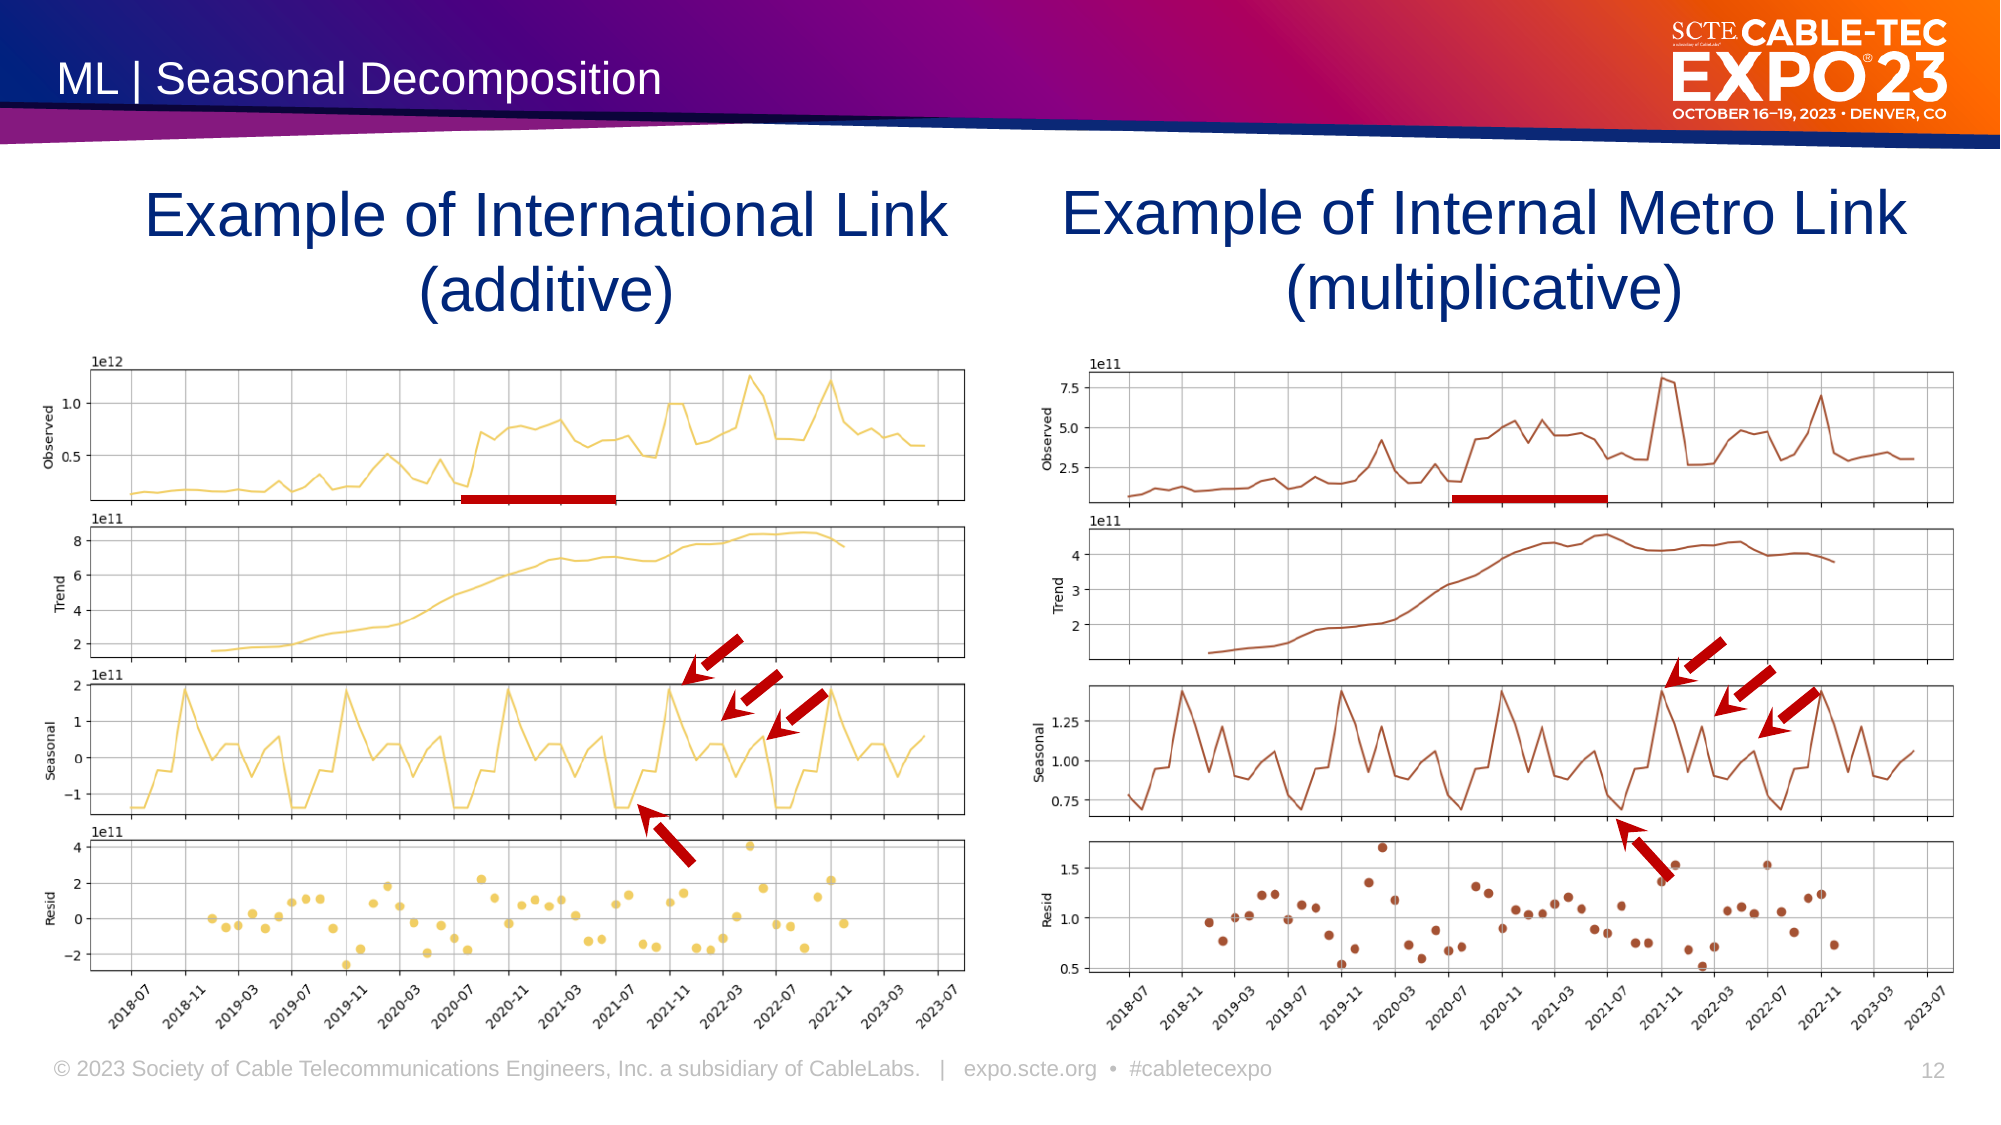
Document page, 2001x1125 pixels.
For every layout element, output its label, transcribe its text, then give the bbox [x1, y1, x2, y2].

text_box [681, 637, 741, 686]
title Example of Internal Metro Link (multiplicative) [1028, 171, 1942, 266]
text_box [1758, 690, 1818, 739]
list ML | Seasonal Decomposition [56, 37, 1566, 123]
picture [1028, 335, 1974, 1047]
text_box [1664, 640, 1724, 689]
picture [0, 0, 2000, 149]
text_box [1714, 668, 1774, 717]
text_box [1615, 818, 1671, 879]
text_box Example of International Link (additive) [90, 174, 1004, 268]
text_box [637, 803, 693, 865]
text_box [766, 692, 826, 741]
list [25, 335, 987, 1047]
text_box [720, 673, 781, 721]
